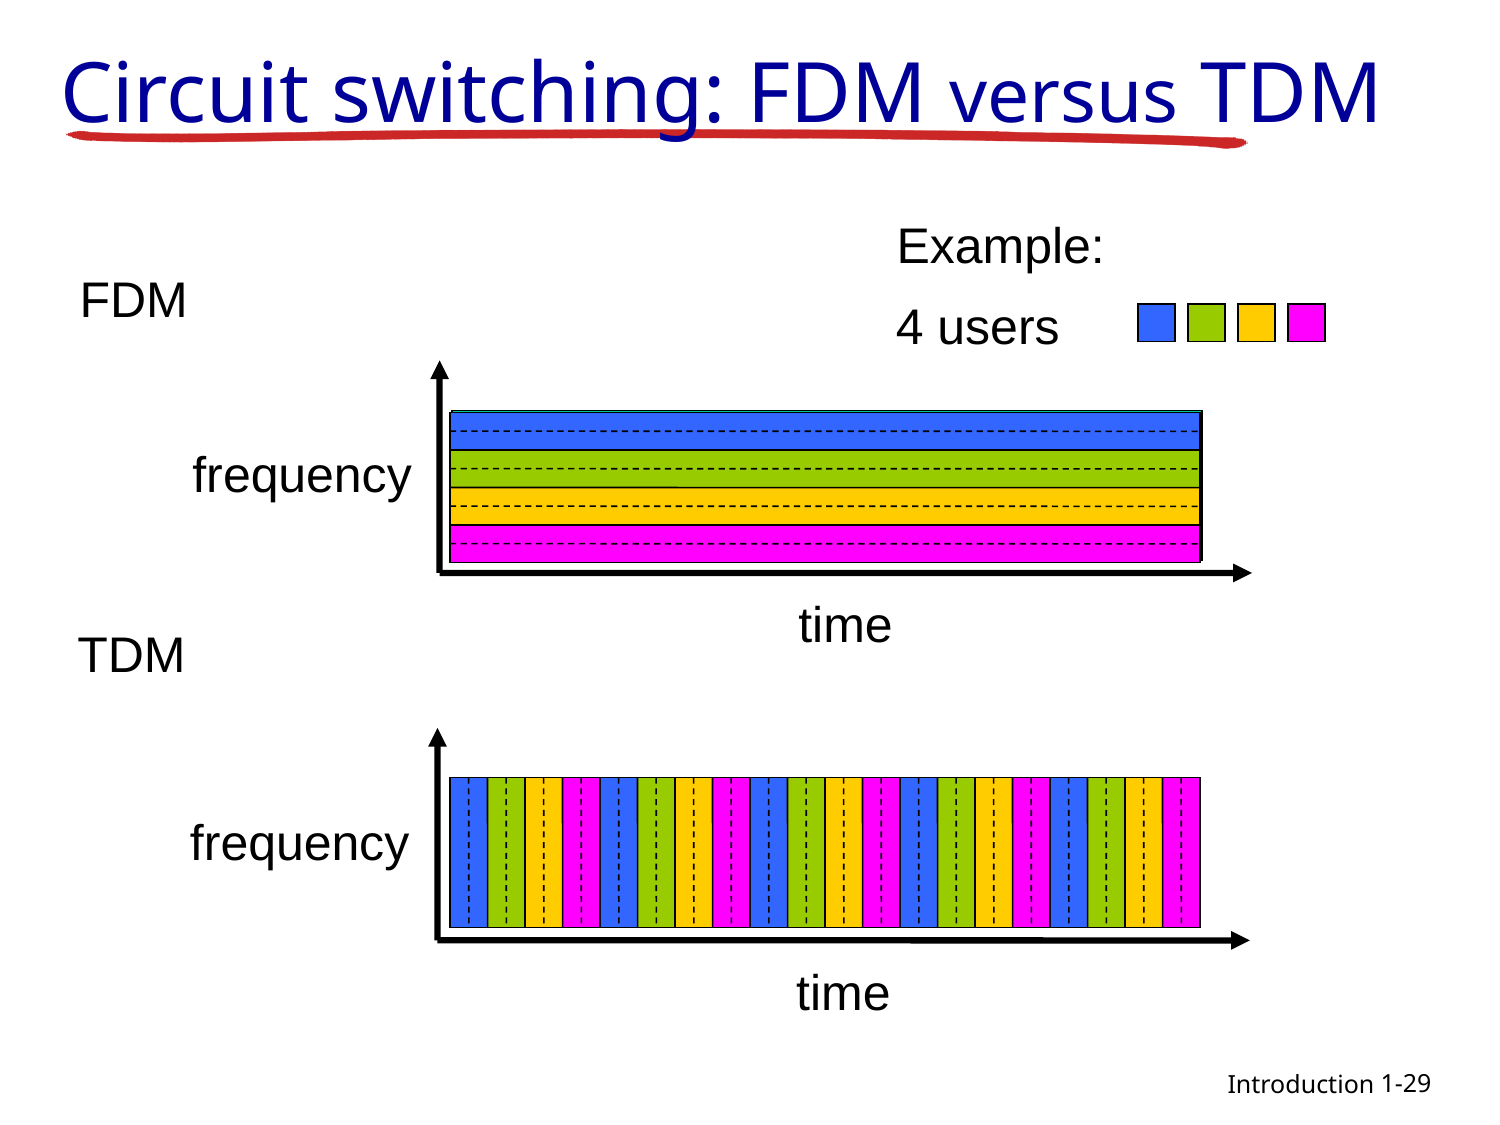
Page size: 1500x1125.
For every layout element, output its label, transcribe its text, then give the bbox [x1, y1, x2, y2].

footer Introduction [914, 1060, 1391, 1109]
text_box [449, 777, 466, 928]
slide_number 1-29 [1365, 1059, 1477, 1106]
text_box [64, 259, 1253, 618]
title Circuit switching: FDM versus TDM [45, 11, 1434, 168]
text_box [1182, 777, 1201, 928]
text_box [880, 205, 1326, 363]
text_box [449, 431, 1201, 544]
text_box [468, 777, 1182, 928]
picture [60, 124, 1262, 154]
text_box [62, 614, 1251, 1028]
